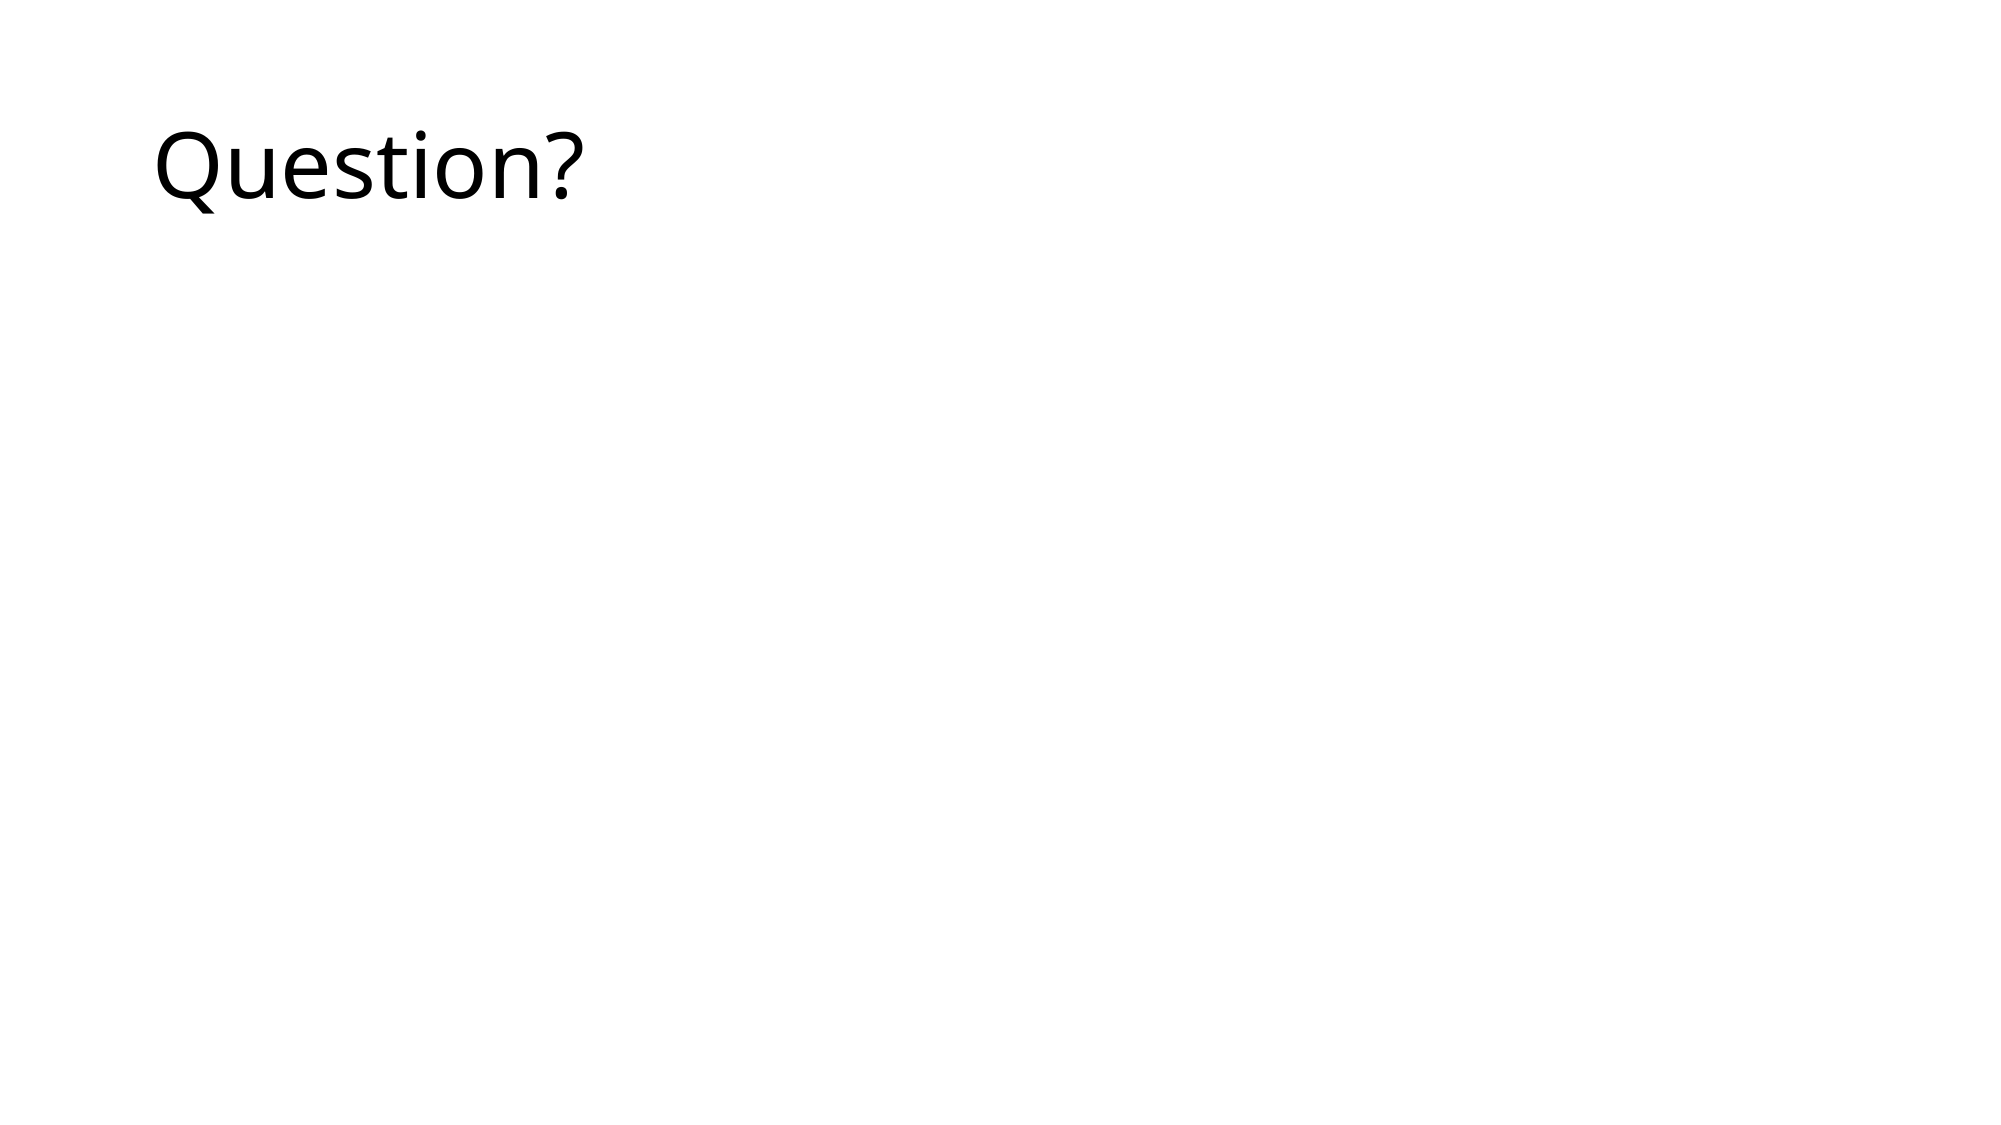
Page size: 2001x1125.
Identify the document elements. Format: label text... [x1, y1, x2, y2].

title Question? [137, 59, 1863, 278]
